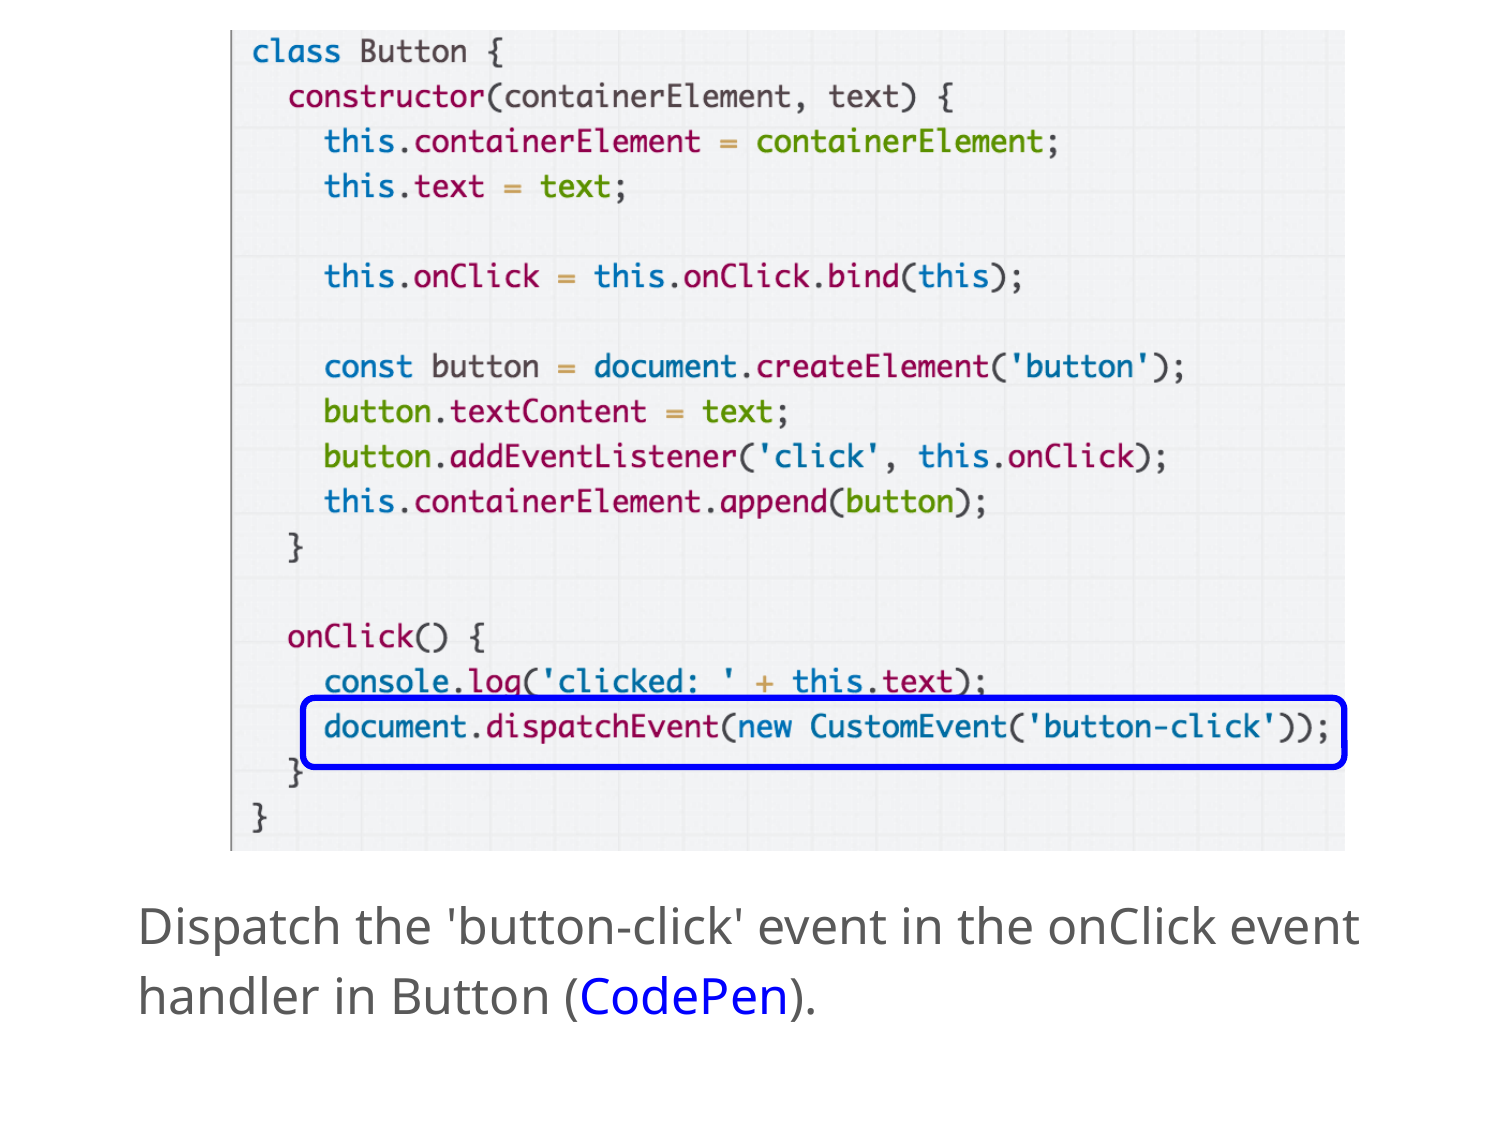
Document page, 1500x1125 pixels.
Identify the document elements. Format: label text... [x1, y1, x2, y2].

text_box Dispatch the 'button-click' event in the onClick event handler in Button (CodePen). [122, 870, 1377, 1064]
picture [230, 29, 1345, 851]
